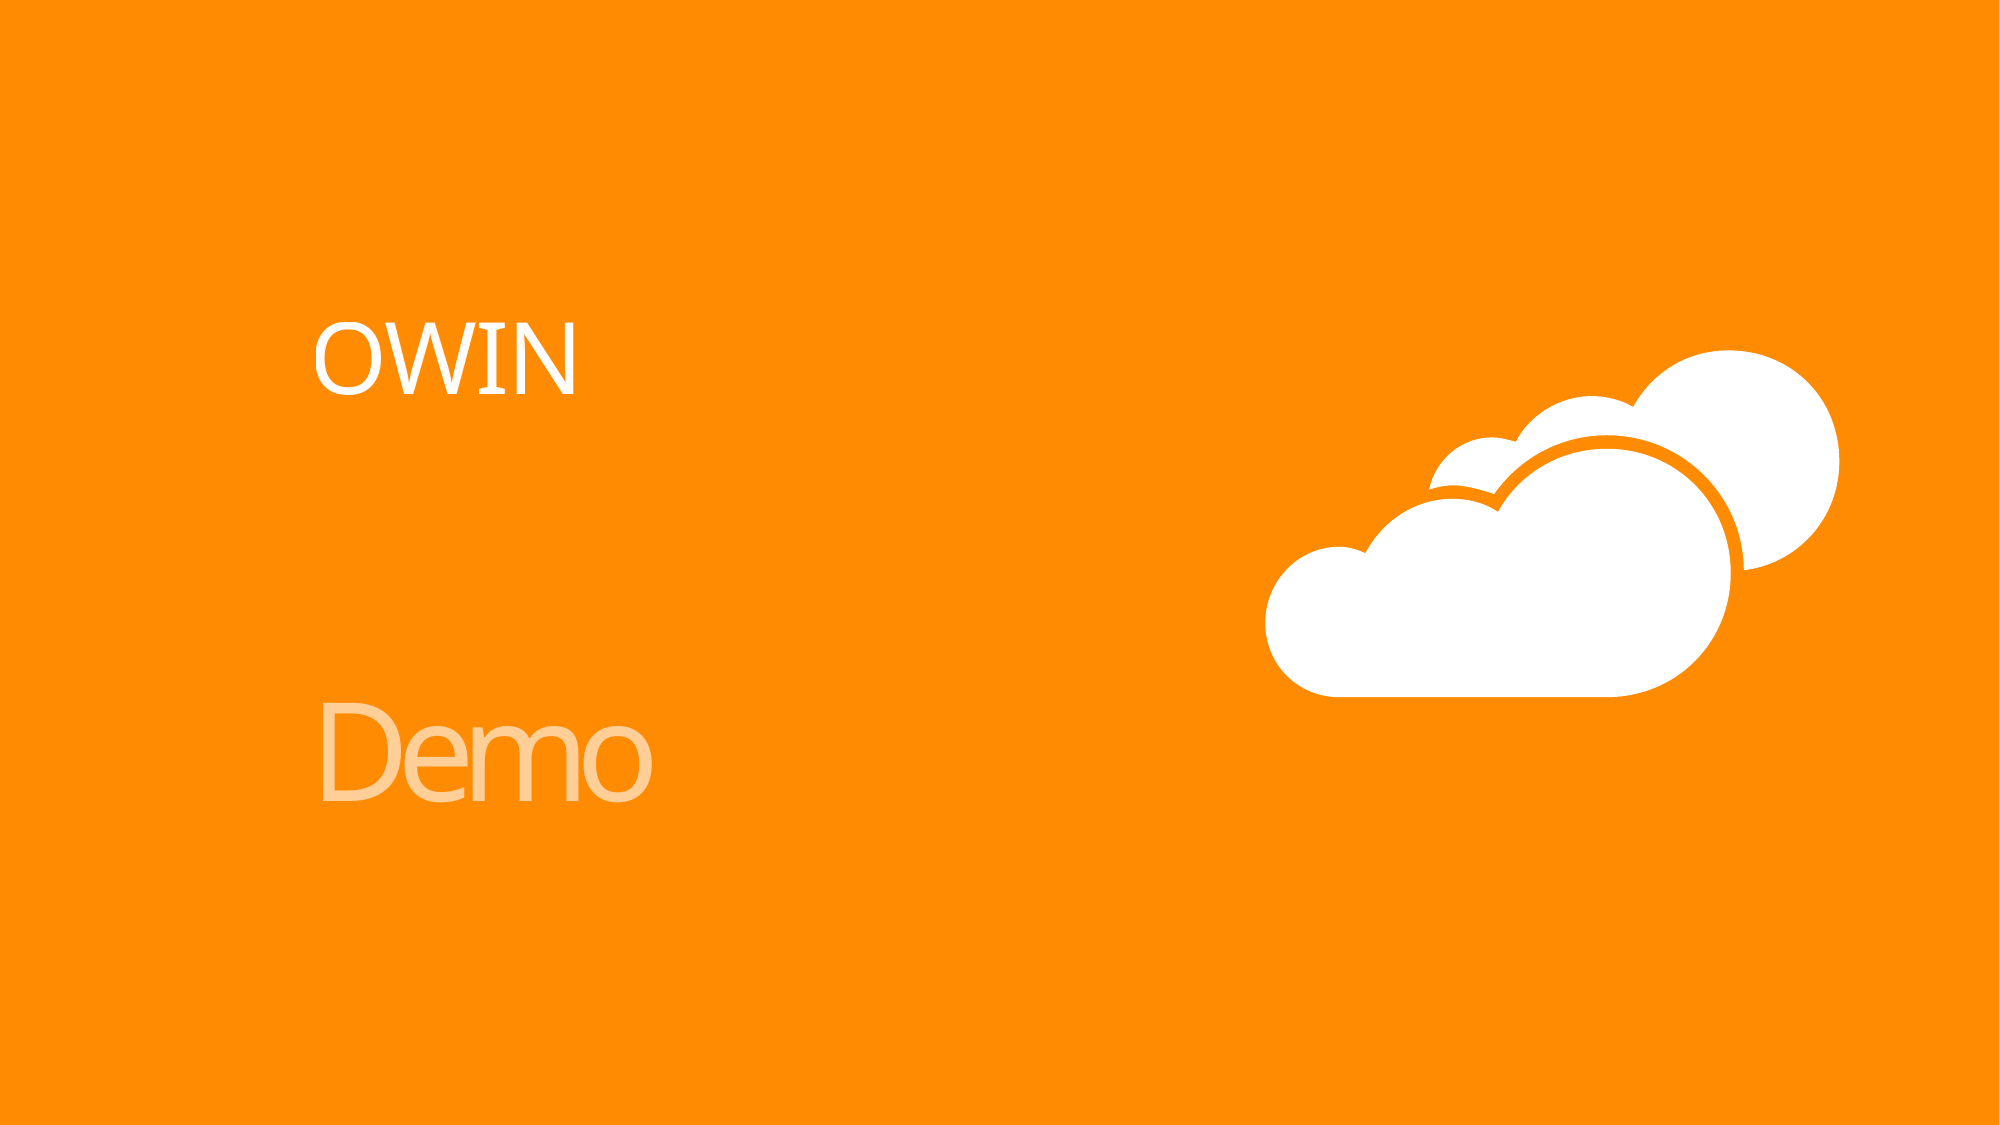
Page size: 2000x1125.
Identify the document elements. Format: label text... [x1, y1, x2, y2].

title OWIN [309, 237, 1000, 488]
list Demo [309, 682, 1766, 892]
